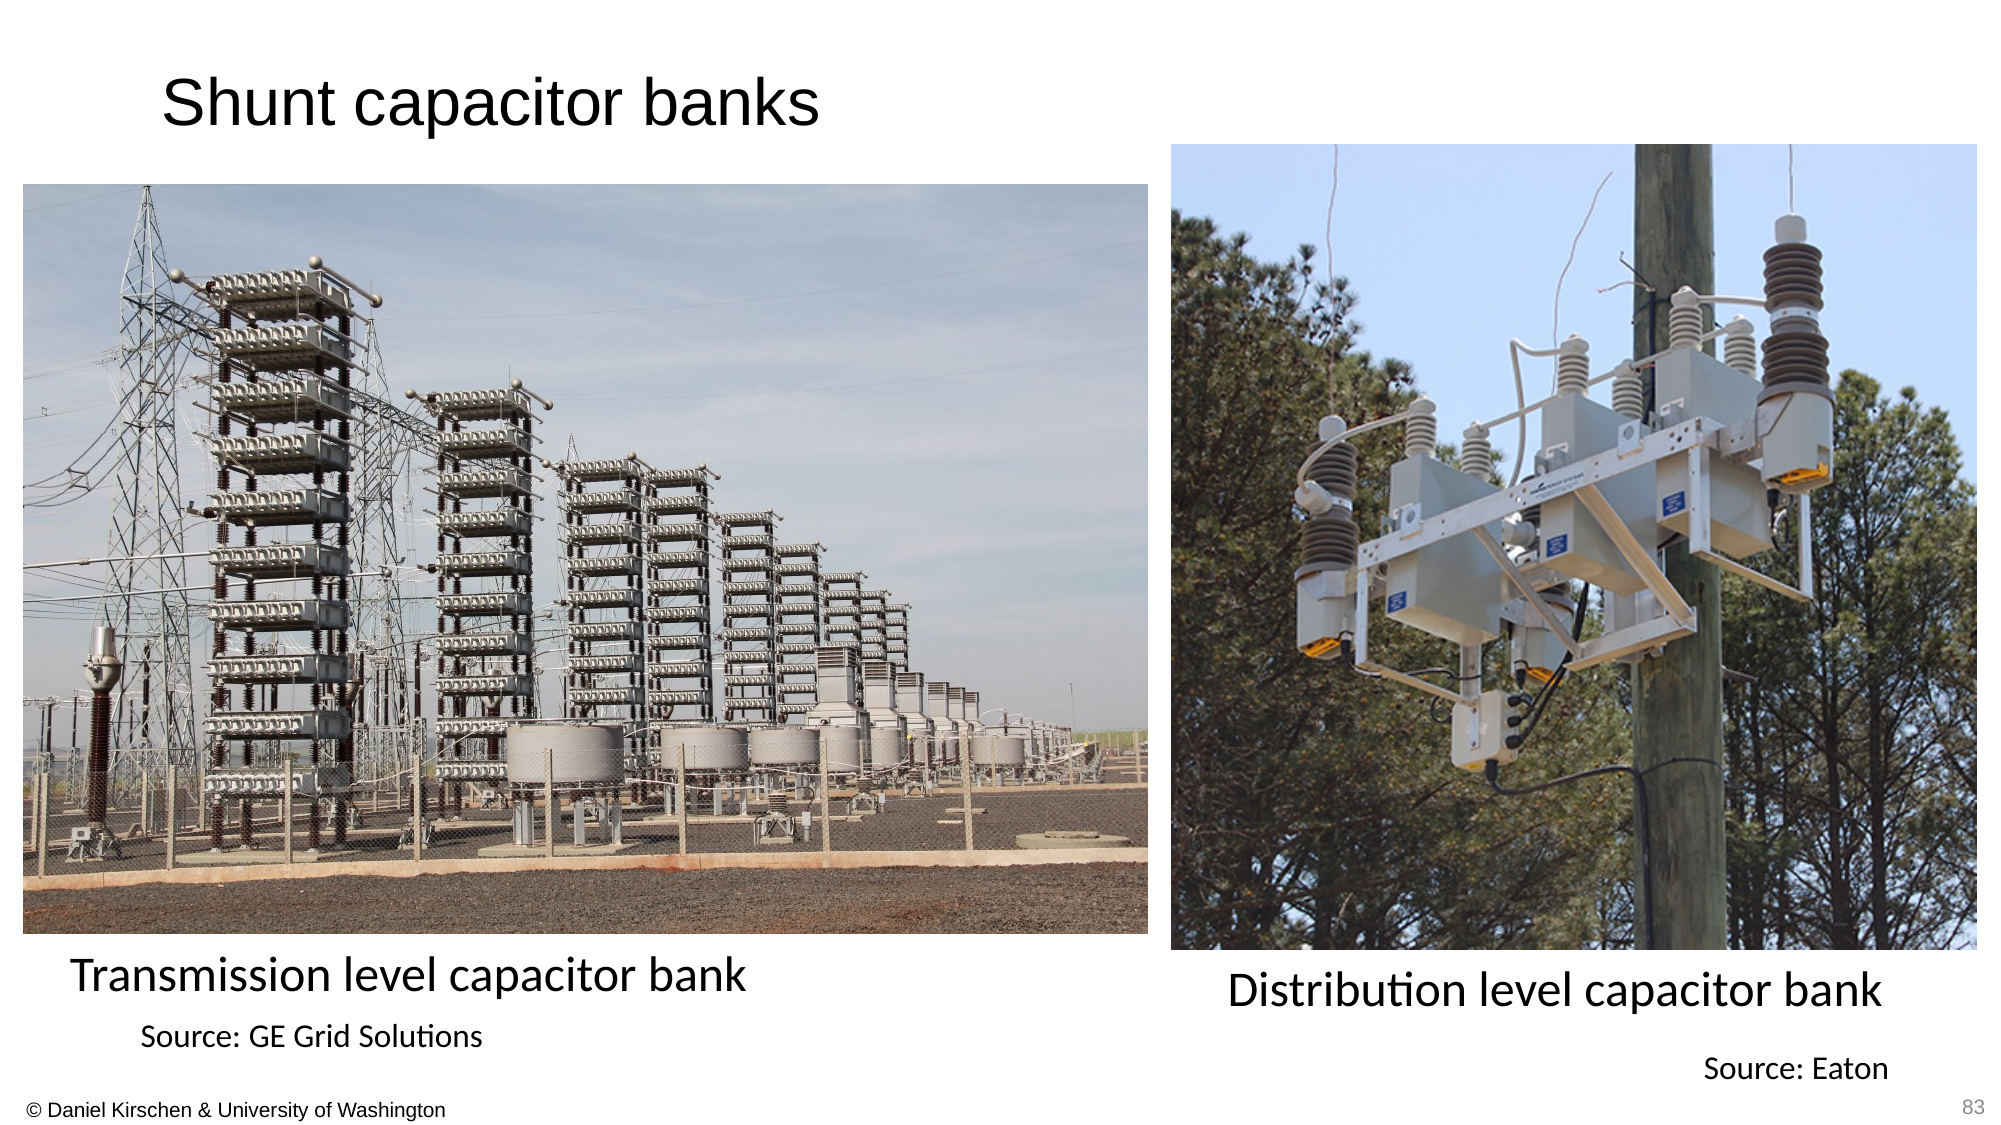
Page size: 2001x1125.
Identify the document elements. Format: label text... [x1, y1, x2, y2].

text_box Source: Eaton [1689, 1038, 1905, 1094]
list Shunt capacitor banks [146, 60, 1904, 169]
text_box Transmission level capacitor bank [54, 942, 776, 1009]
picture [1171, 144, 1977, 950]
text_box Distribution level capacitor bank [1212, 957, 1898, 1025]
footer 83 [1917, 1085, 2000, 1125]
picture [23, 184, 1149, 934]
text_box Source: GE Grid Solutions [125, 1006, 499, 1062]
